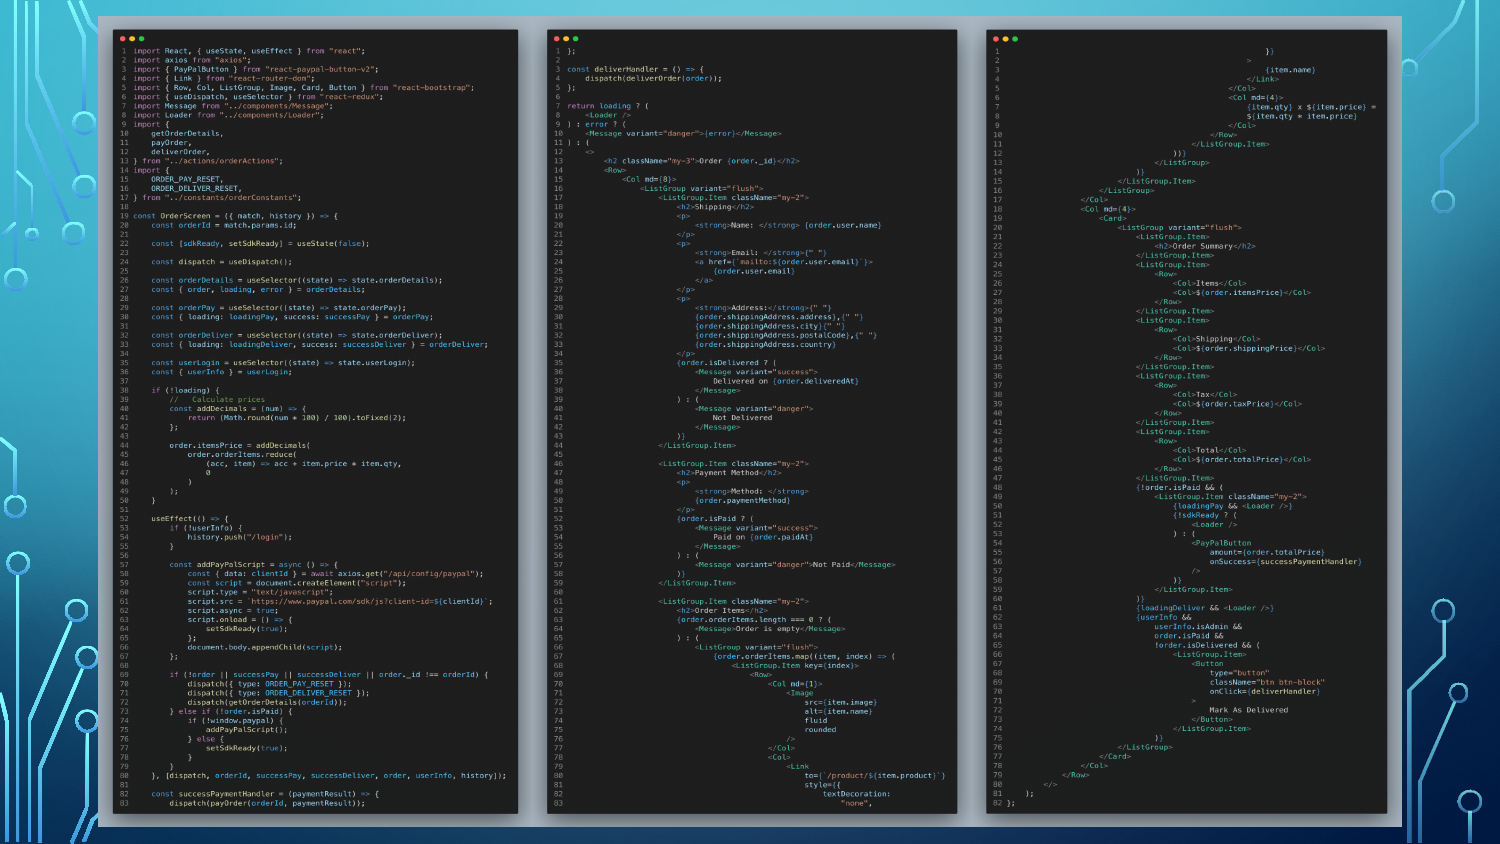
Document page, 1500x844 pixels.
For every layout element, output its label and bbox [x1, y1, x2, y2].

picture [97, 16, 1402, 828]
